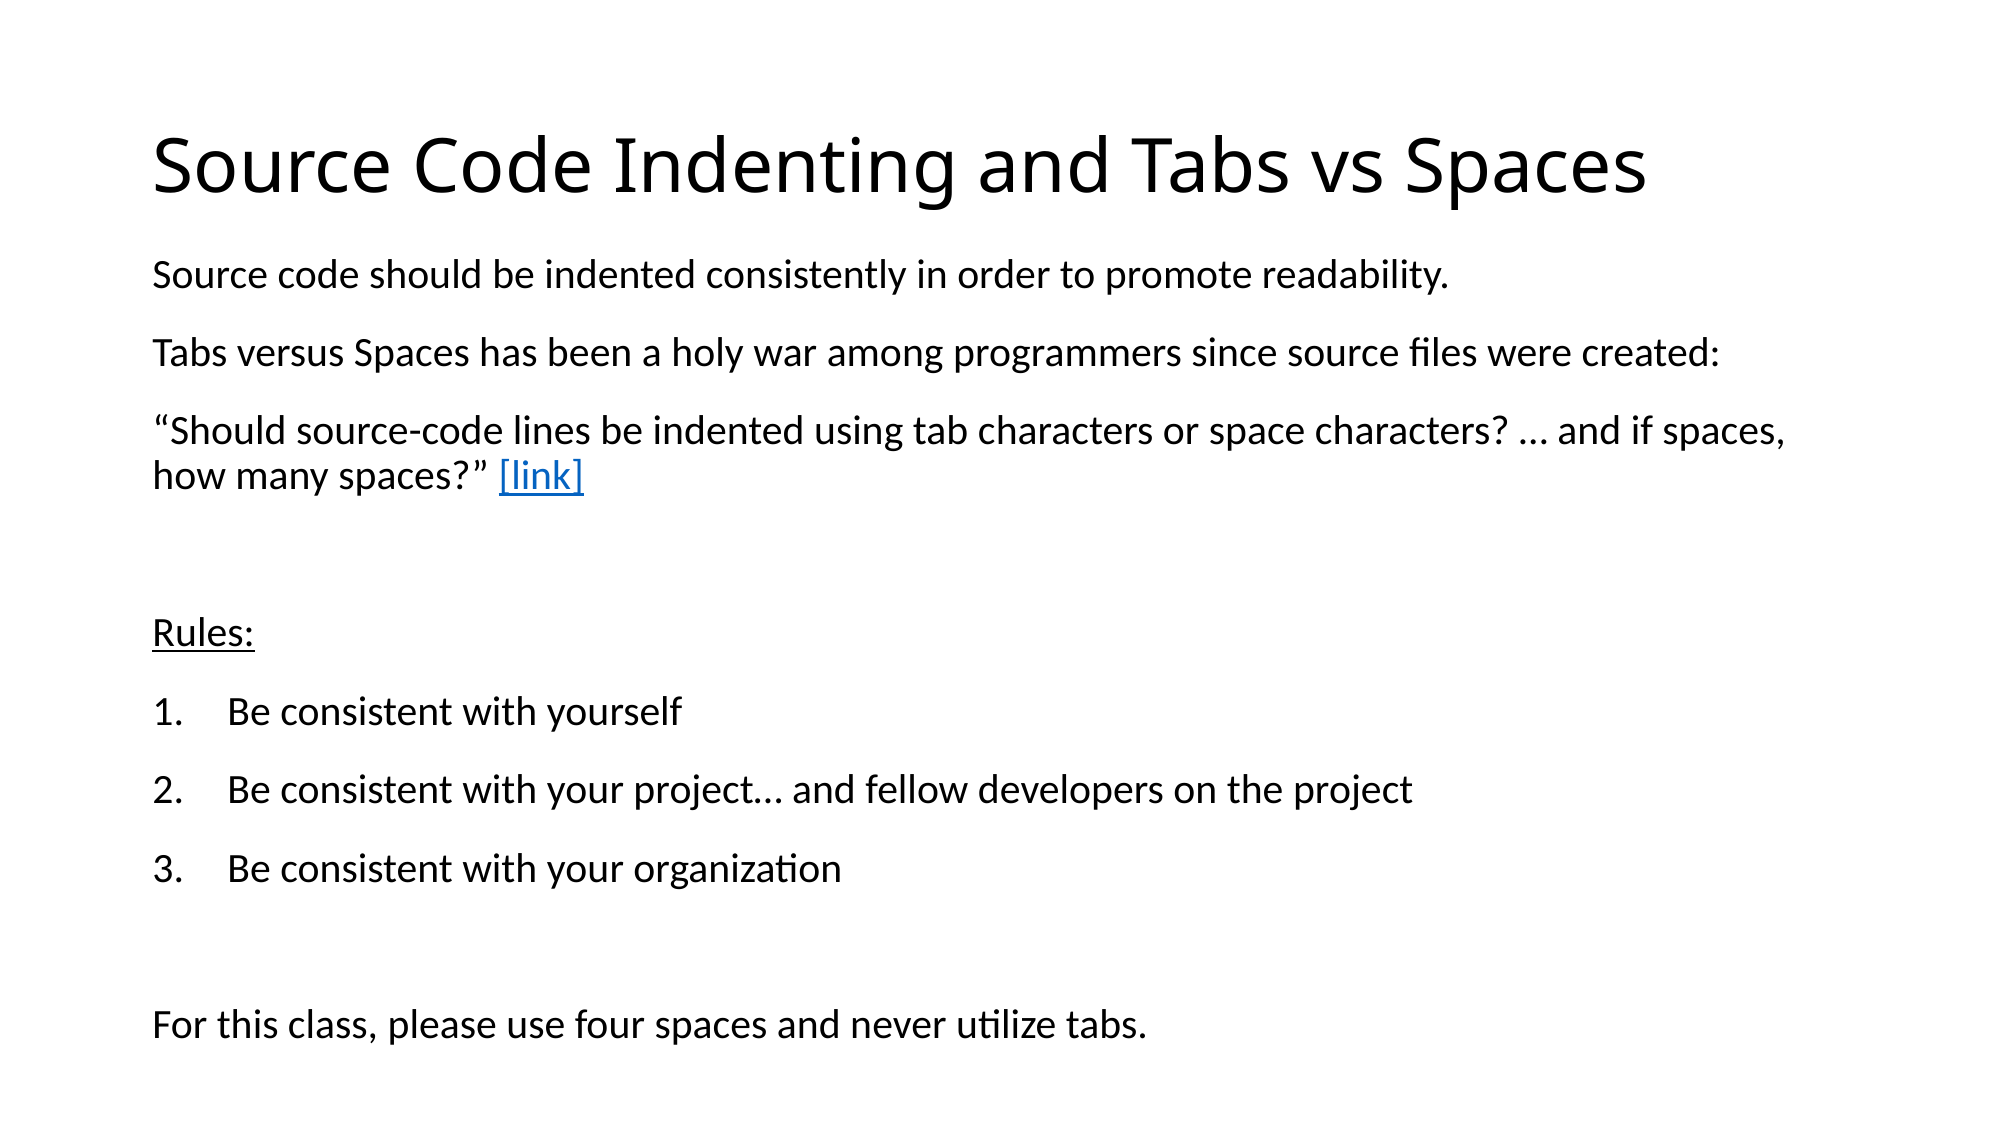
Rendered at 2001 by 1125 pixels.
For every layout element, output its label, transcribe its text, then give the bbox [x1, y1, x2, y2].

list Source code should be indented consistently in order to promote readability. Tabs versus Spaces has been a holy war among programmers since source files were created: “Should source-code lines be indented using tab characters or space characters? … and if spaces, how many spaces?” [link] Rules: Be consistent with yourself Be consistent with your project… and fellow developers on the project Be consistent with your organization For this class, please use four spaces and never utilize tabs. [137, 244, 1863, 1078]
title Source Code Indenting and Tabs vs Spaces [137, 59, 1863, 244]
